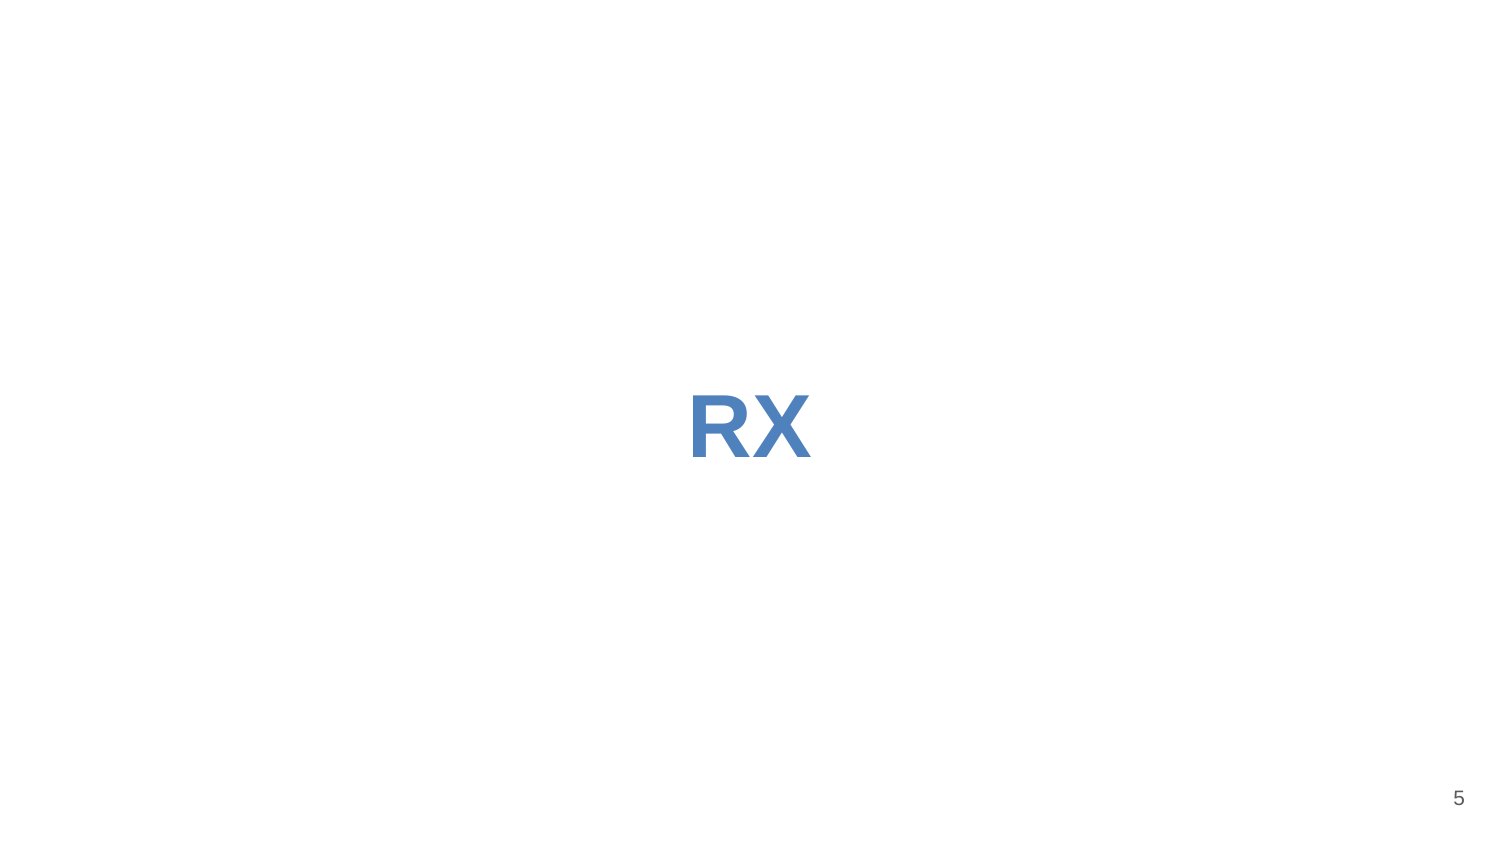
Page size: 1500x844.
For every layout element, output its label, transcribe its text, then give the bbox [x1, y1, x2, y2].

title RX [51, 352, 1449, 491]
slide_number ‹#› [1389, 764, 1480, 830]
